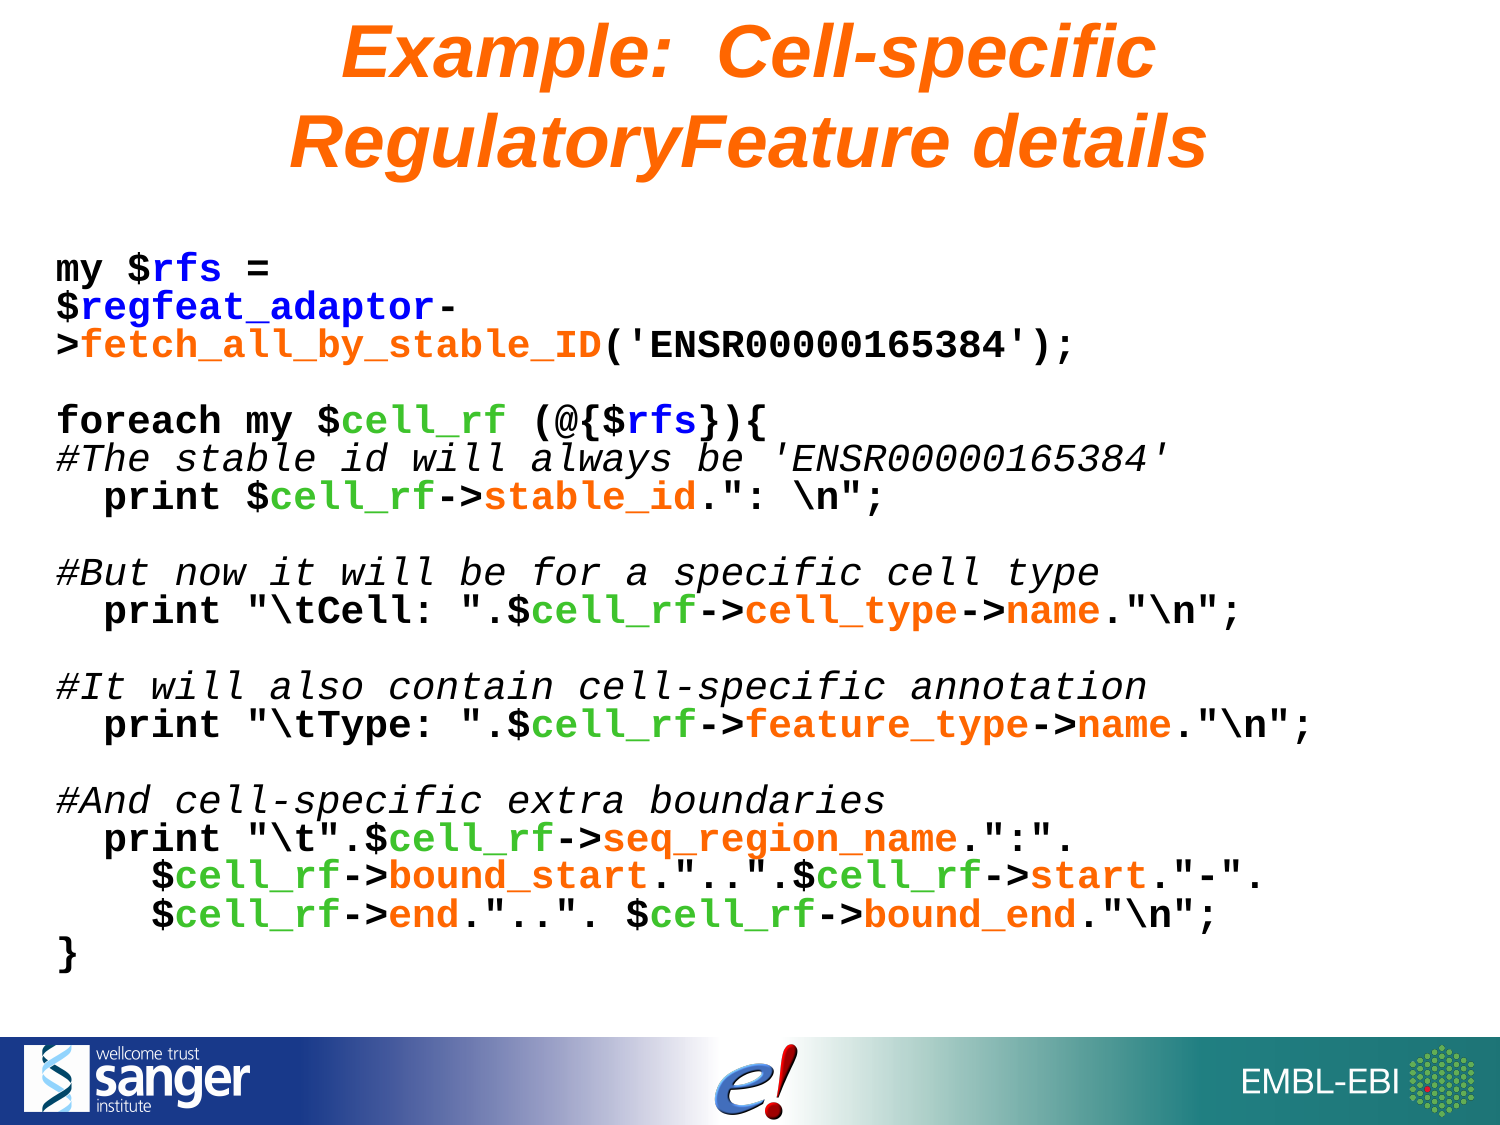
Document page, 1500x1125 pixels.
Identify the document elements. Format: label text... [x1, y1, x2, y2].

text_box my $rfs = $regfeat_adaptor->fetch_all_by_stable_ID('ENSR00000165384'); foreach my $cell_rf (@{$rfs}){ #The stable id will always be 'ENSR00000165384' print $cell_rf->stable_id.": \n"; #But now it will be for a specific cell type print "\tCell: ".$cell_rf->cell_type->name."\n"; #It will also contain cell-specific annotation print "\tType: ".$cell_rf->feature_type->name."\n"; #And cell-specific extra boundaries print "\t".$cell_rf->seq_region_name.":". $cell_rf->bound_start."..".$cell_rf->start."-". $cell_rf->end."..". $cell_rf->bound_end."\n"; } [41, 243, 1483, 1012]
picture [0, 1037, 1500, 1125]
text_box Example: Cell-specific RegulatoryFeature details [112, 0, 1388, 146]
